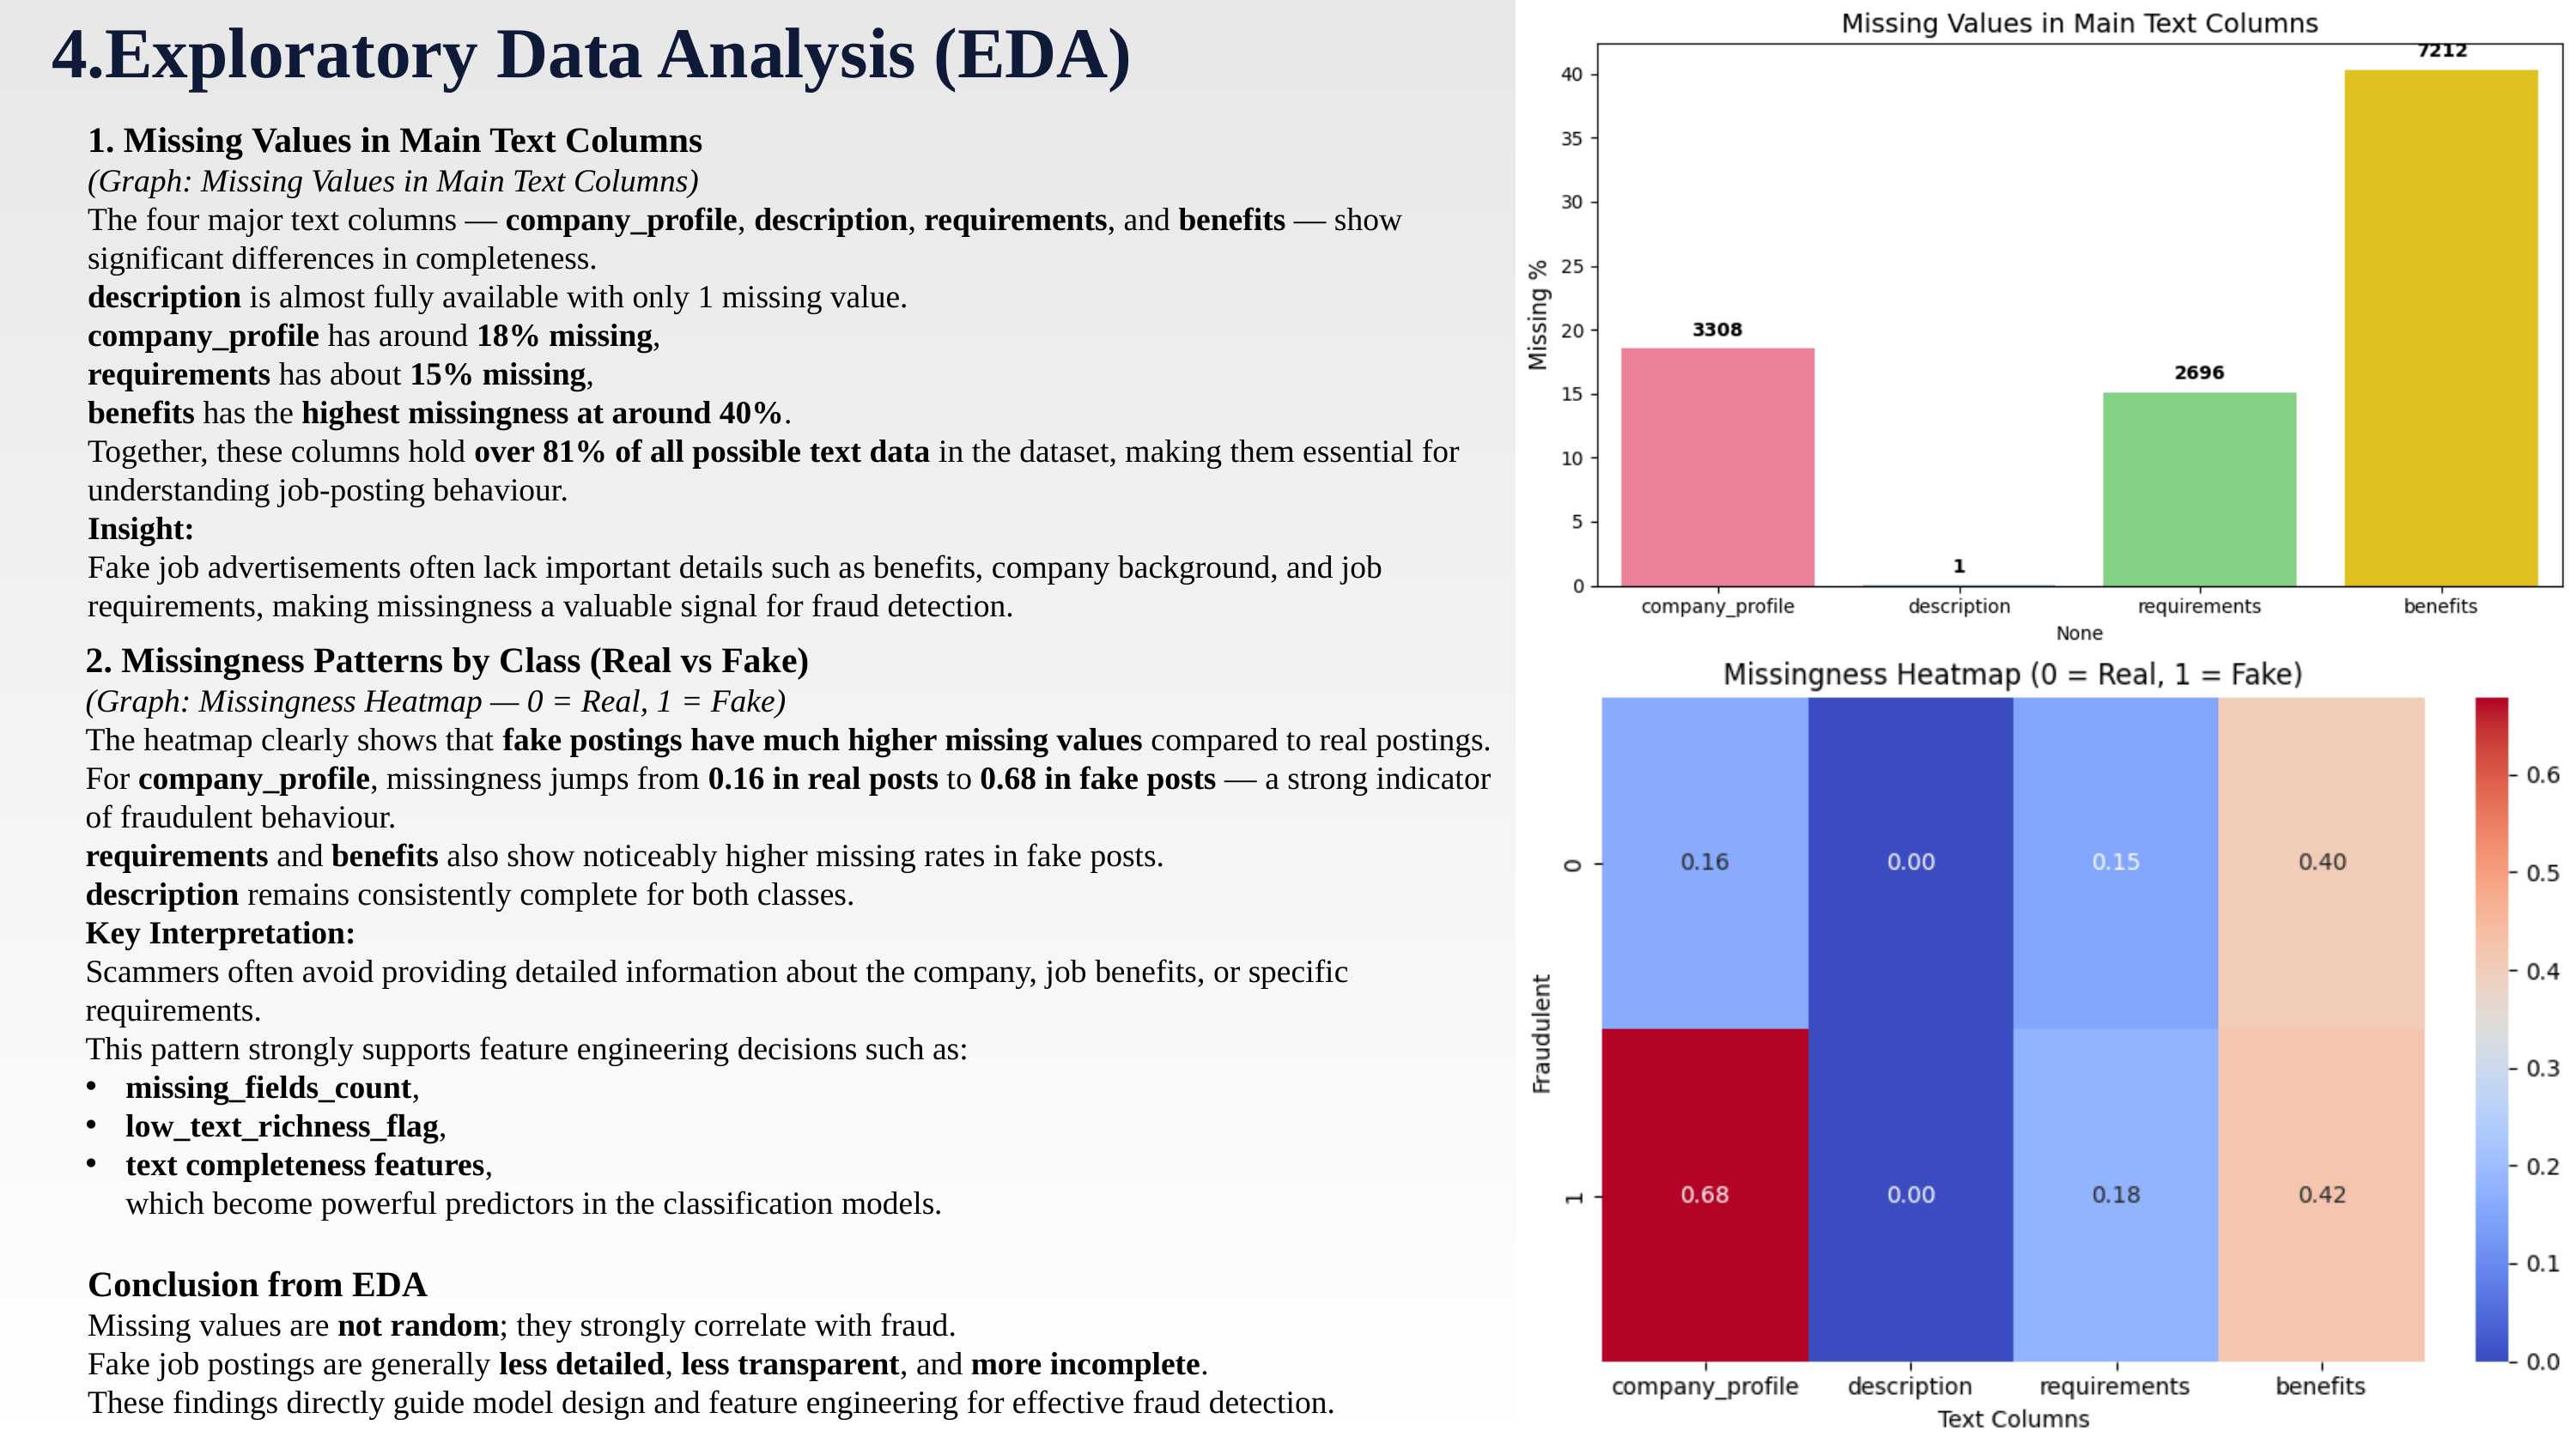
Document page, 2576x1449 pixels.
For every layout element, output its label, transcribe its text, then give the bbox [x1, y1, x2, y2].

text_box 1. Missing Values in Main Text Columns (Graph: Missing Values in Main Text Columns) The four major text columns — company_profile, description, requirements, and benefits — show significant differences in completeness. description is almost fully available with only 1 missing value. company_profile has around 18% missing, requirements has about 15% missing, benefits has the highest missingness at around 40%. Together, these columns hold over 81% of all possible text data in the dataset, making them essential for understanding job-posting behaviour. Insight: Fake job advertisements often lack important details such as benefits, company background, and job requirements, making missingness a valuable signal for fraud detection. [75, 110, 1508, 630]
picture [1516, 0, 2576, 1449]
text_box 4.Exploratory Data Analysis (EDA) [0, 0, 1279, 99]
text_box 2. Missingness Patterns by Class (Real vs Fake) (Graph: Missingness Heatmap — 0 = Real, 1 = Fake) The heatmap clearly shows that fake postings have much higher missing values compared to real postings. For company_profile, missingness jumps from 0.16 in real posts to 0.68 in fake posts — a strong indicator of fraudulent behaviour. requirements and benefits also show noticeably higher missing rates in fake posts. description remains consistently complete for both classes. Key Interpretation: Scammers often avoid providing detailed information about the company, job benefits, or specific requirements. This pattern strongly supports feature engineering decisions such as: missing_fields_count, low_text_richness_flag, text completeness features, which become powerful predictors in the classification models. [72, 630, 1506, 1266]
text_box Conclusion from EDA Missing values are not random; they strongly correlate with fraud. Fake job postings are generally less detailed, less transparent, and more incomplete. These findings directly guide model design and feature engineering for effective fraud detection. [75, 1254, 1511, 1449]
